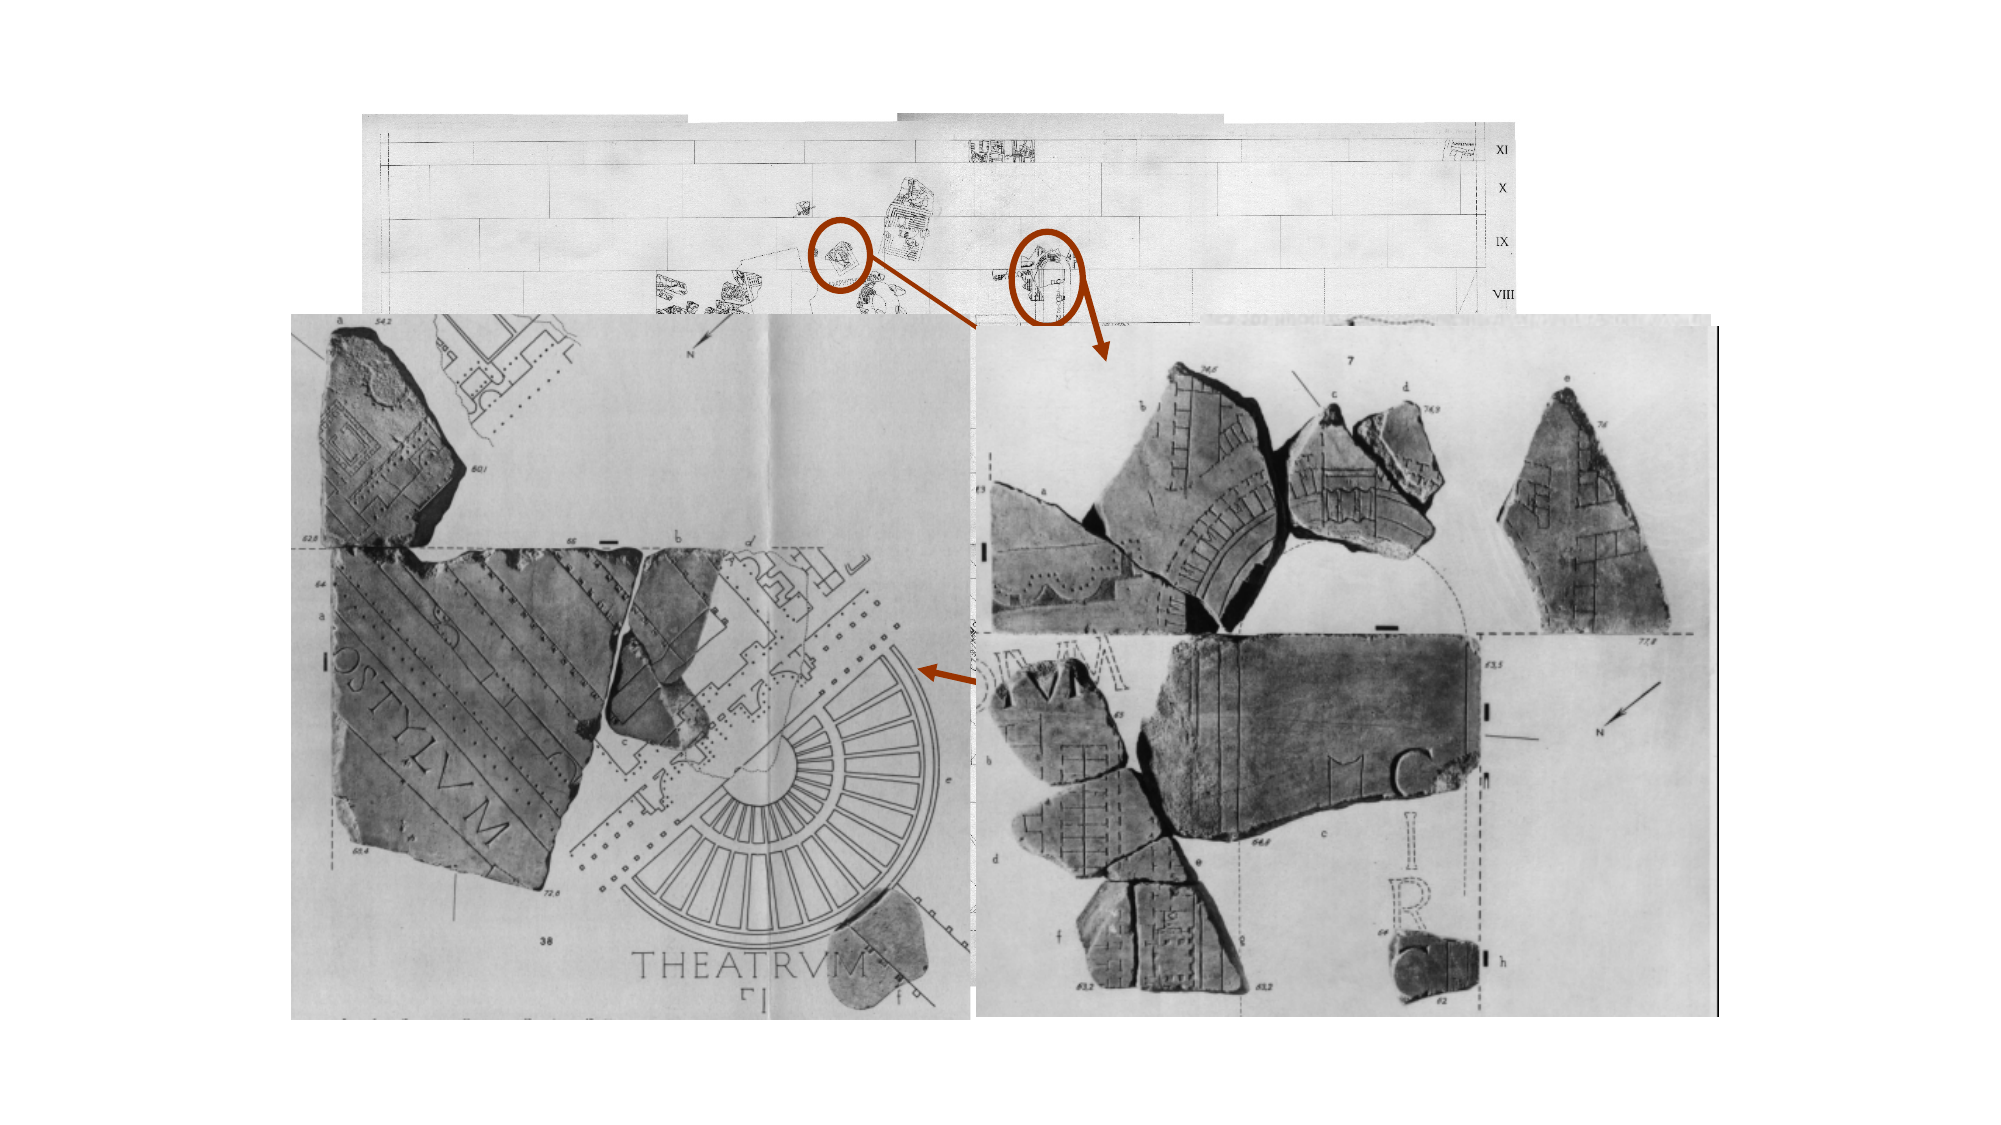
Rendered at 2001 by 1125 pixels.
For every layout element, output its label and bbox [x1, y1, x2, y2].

picture [291, 113, 1719, 1020]
